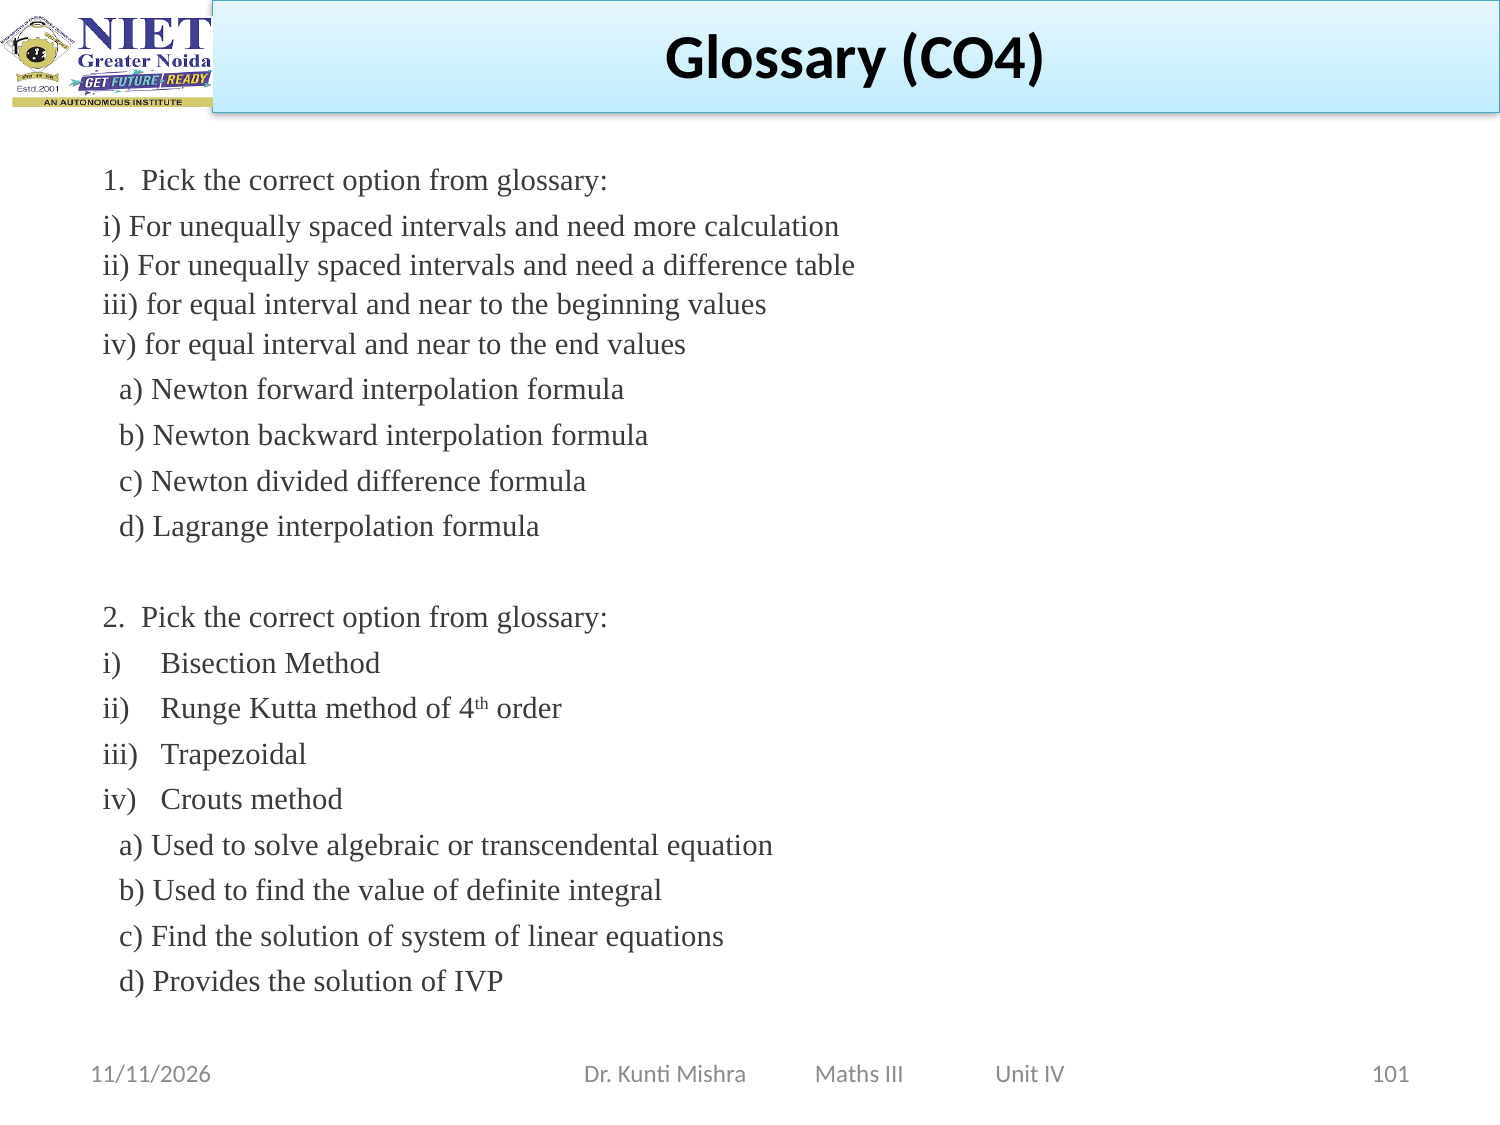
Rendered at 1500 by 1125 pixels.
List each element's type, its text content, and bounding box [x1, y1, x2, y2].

slide_number 101 [1074, 1042, 1425, 1103]
picture [0, 16, 213, 107]
list 1. Pick the correct option from glossary: i) For unequally spaced intervals and need more calculation ii) For unequally spaced intervals and need a difference table iii) for equal interval and near to the beginning values iv) for equal interval and near to the end values a) Newton forward interpolation formula b) Newton backward interpolation formula c) Newton divided difference formula d) Lagrange interpolation formula 2. Pick the correct option from glossary: Bisection Method Runge Kutta method of 4th order Trapezoidal Crouts method a) Used to solve algebraic or transcendental equation b) Used to find the value of definite integral c) Find the solution of system of linear equations d) Provides the solution of IVP [87, 149, 1463, 1013]
footer Dr. Kunti Mishra Maths III Unit IV [412, 1042, 1074, 1103]
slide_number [75, 1042, 412, 1103]
text_box Glossary (CO4) [212, 0, 1500, 113]
